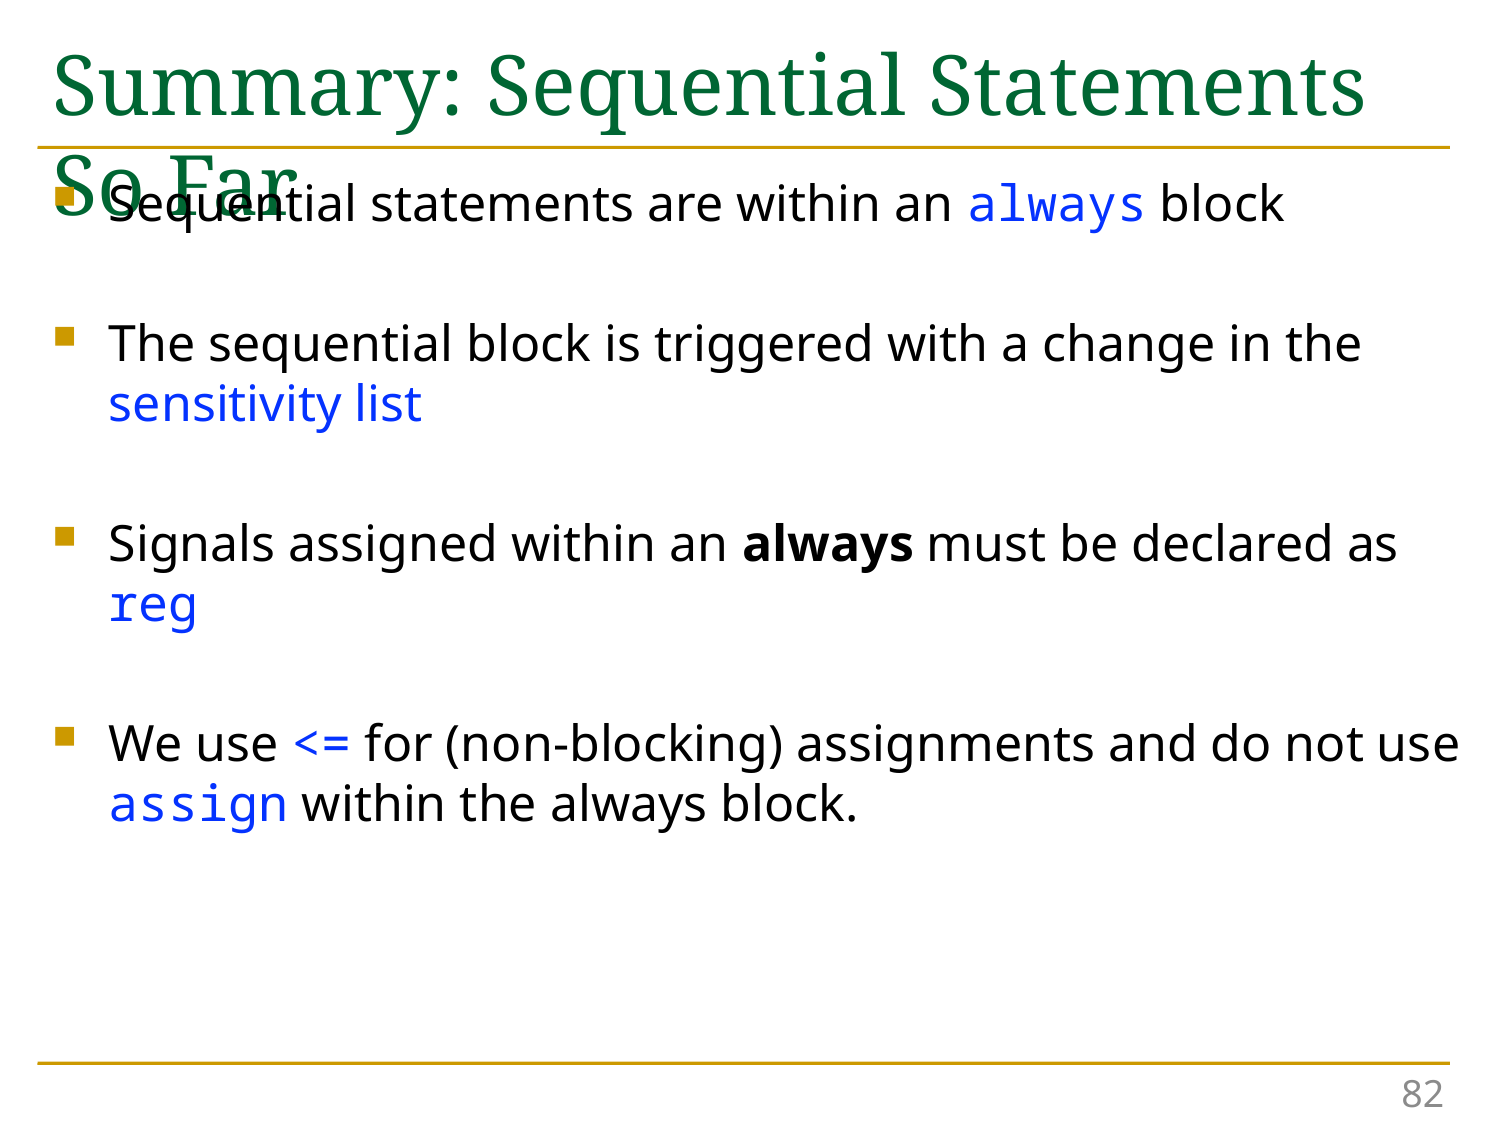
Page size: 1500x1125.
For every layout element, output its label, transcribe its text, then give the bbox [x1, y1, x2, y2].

slide_number 82 [1121, 1066, 1460, 1125]
list Sequential statements are within an always block The sequential block is triggered with a change in the sensitivity list Signals assigned within an always must be declared as reg We use <= for (non-blocking) assignments and do not use assign within the always block. [37, 163, 1488, 1016]
title Summary: Sequential Statements So Far [37, 24, 1450, 163]
